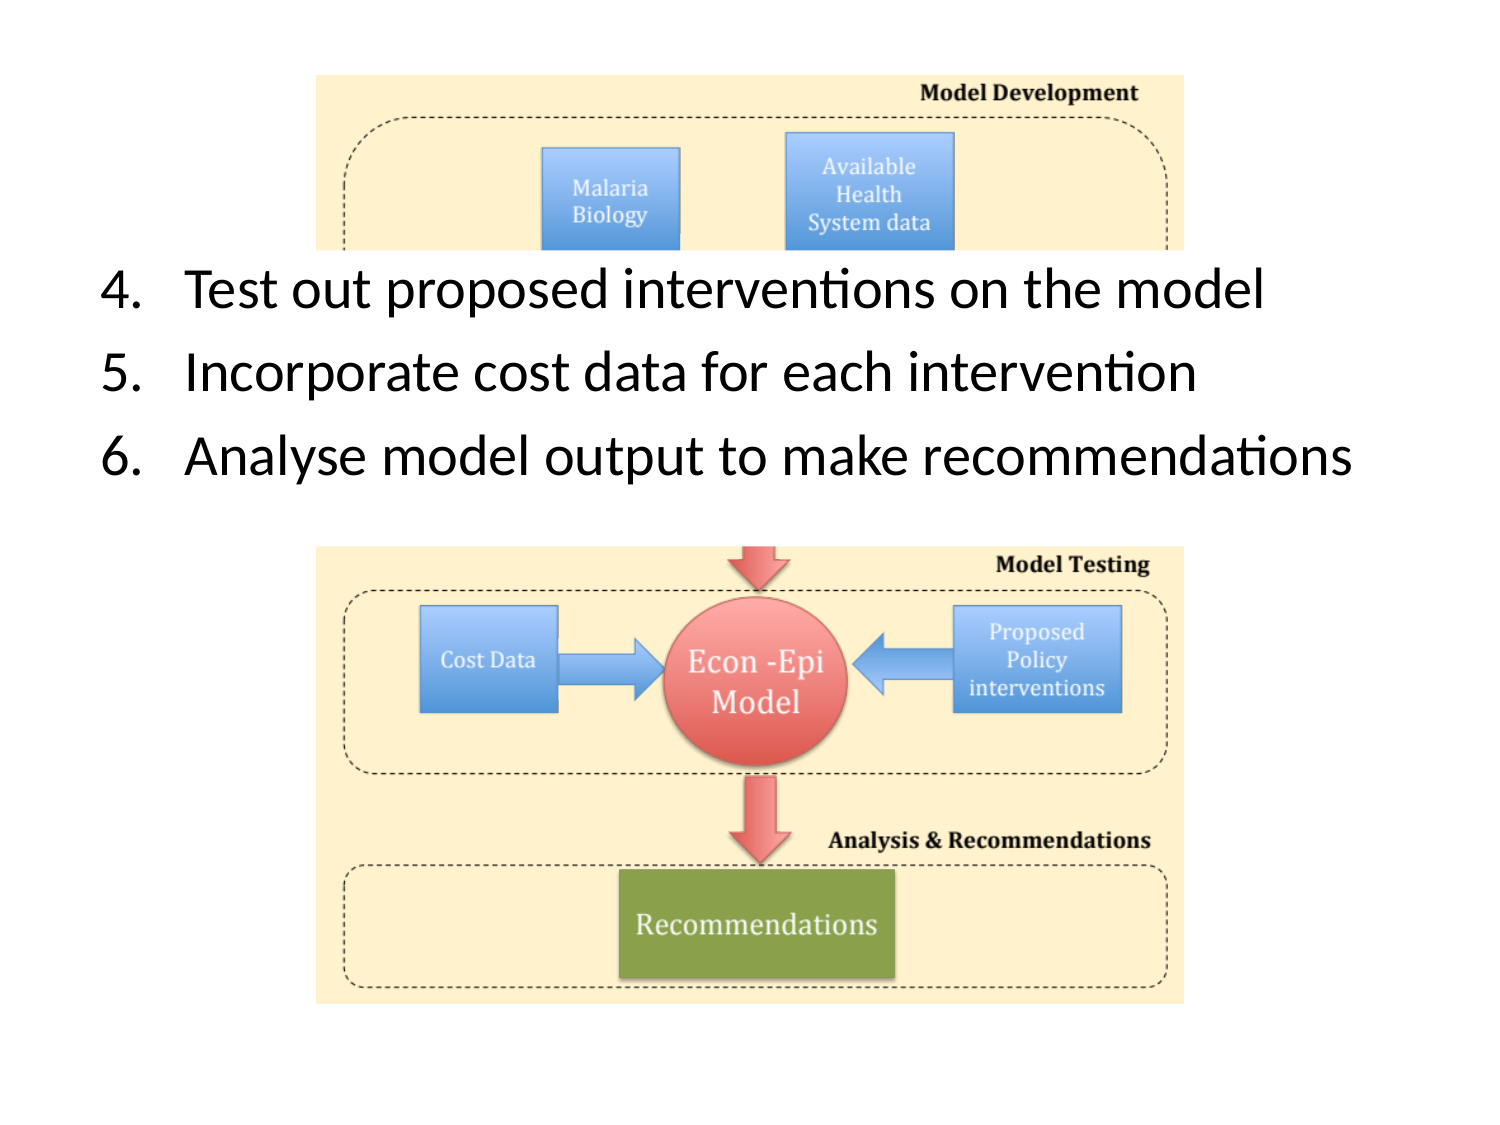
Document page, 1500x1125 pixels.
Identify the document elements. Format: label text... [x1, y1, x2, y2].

list Test out proposed interventions on the model Incorporate cost data for each intervention Analyse model output to make recommendations [1184, 250, 1415, 547]
picture [316, 75, 1184, 1004]
list Test out proposed interventions on the model Incorporate cost data for each intervention Analyse model output to make recommendations [85, 250, 316, 547]
